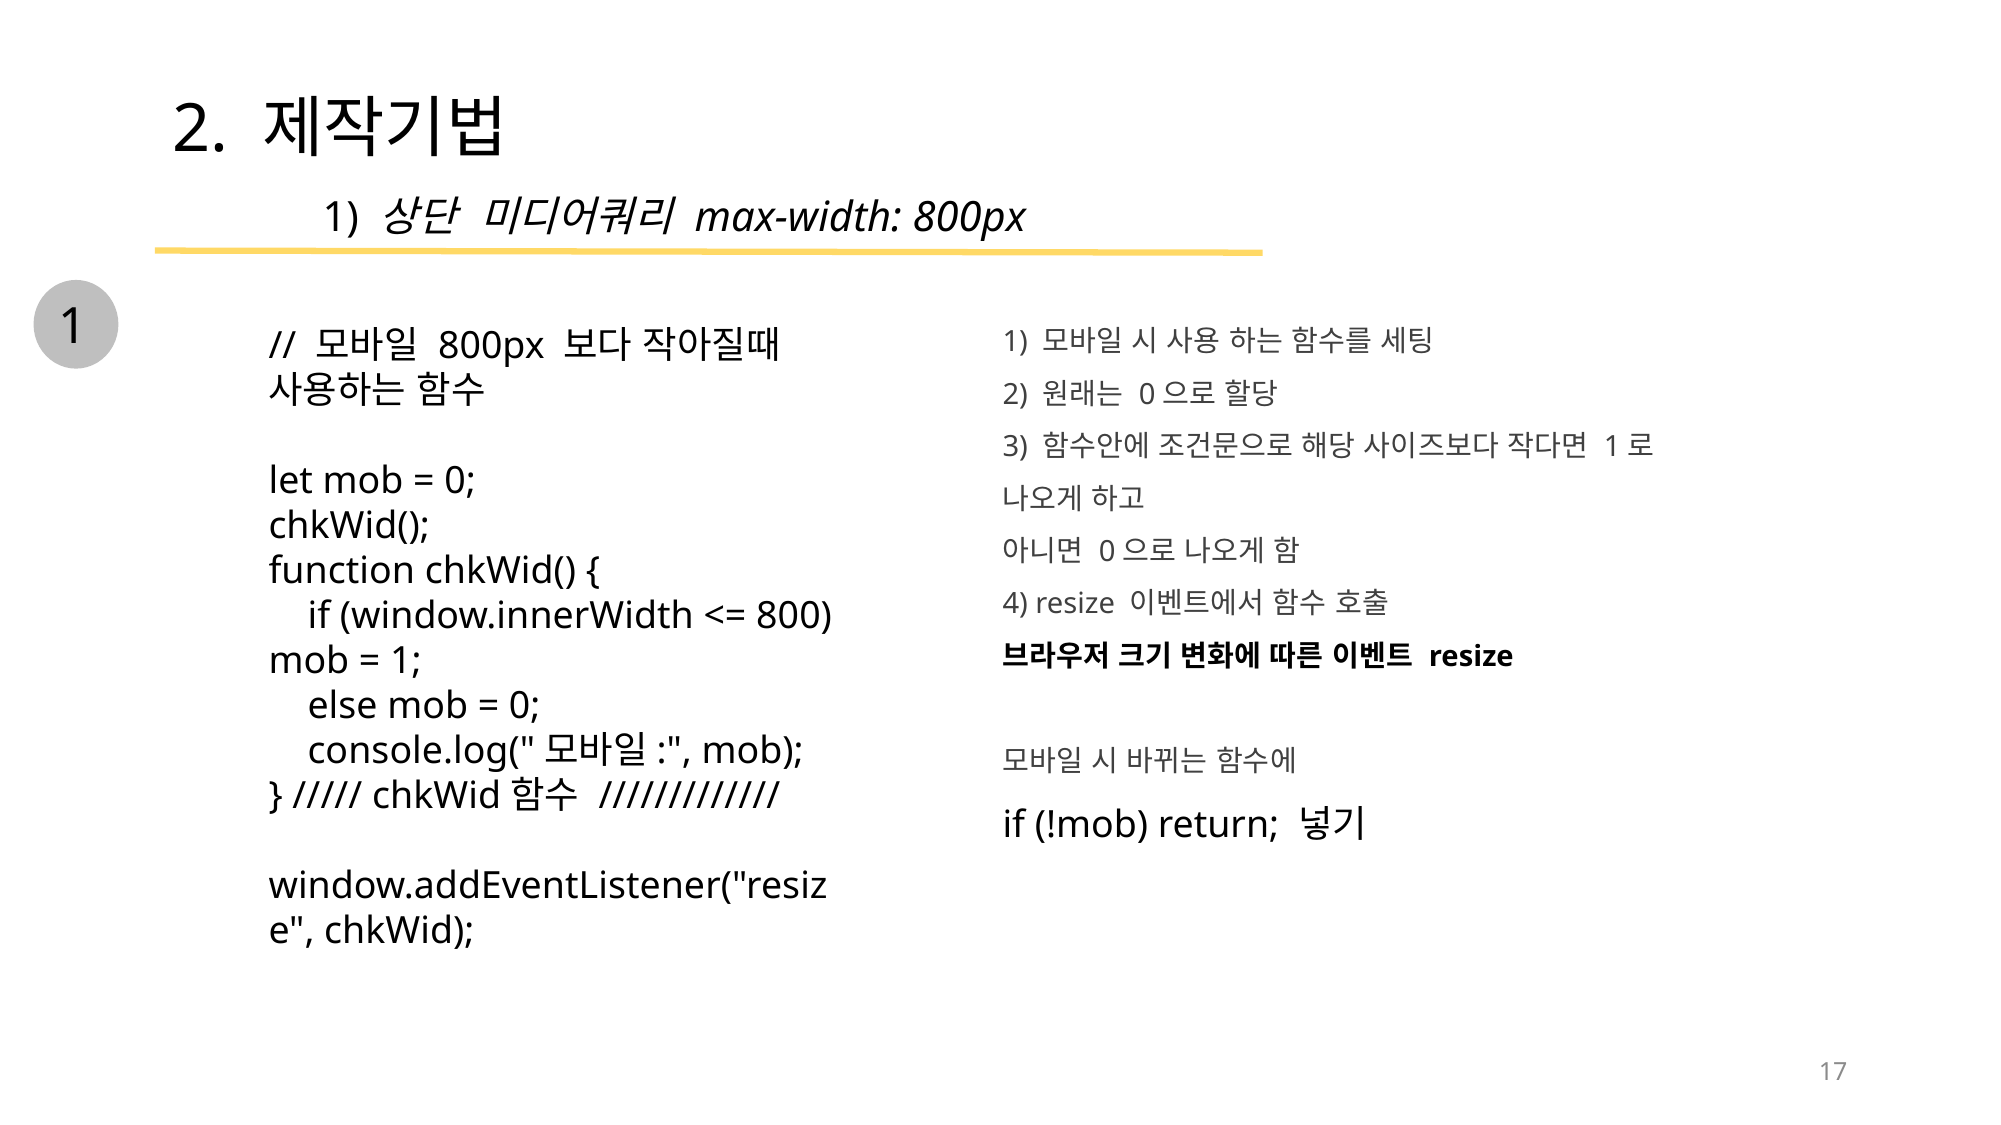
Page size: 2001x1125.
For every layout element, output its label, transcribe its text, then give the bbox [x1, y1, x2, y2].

slide_number 17 [1412, 1042, 1863, 1103]
text_box 2. 제작기법 1) 상단 미디어쿼리 max-width: 800px [157, 77, 1410, 253]
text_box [33, 279, 119, 369]
text_box 1) 모바일 시 사용 하는 함수를 세팅 2) 원래는 0으로 할당 3) 함수안에 조건문으로 해당 사이즈보다 작다면 1로 나오게 하고 아니면 0으로 나오게 함 4) resize 이벤트에서 함수 호출 브라우저 크기 변화에 따른 이벤트 resize 모바일 시 바뀌는 함수에 if (!mob) return; 넣기 [987, 297, 1739, 957]
text_box // 모바일 800px 보다 작아질때 사용하는 함수 let mob = 0; chkWid(); function chkWid() { if (window.innerWidth <= 800) mob = 1; else mob = 0; console.log("모바일:", mob); } ///// chkWid함수 ///////////// window.addEventListener("resize", chkWid); [253, 313, 853, 1011]
